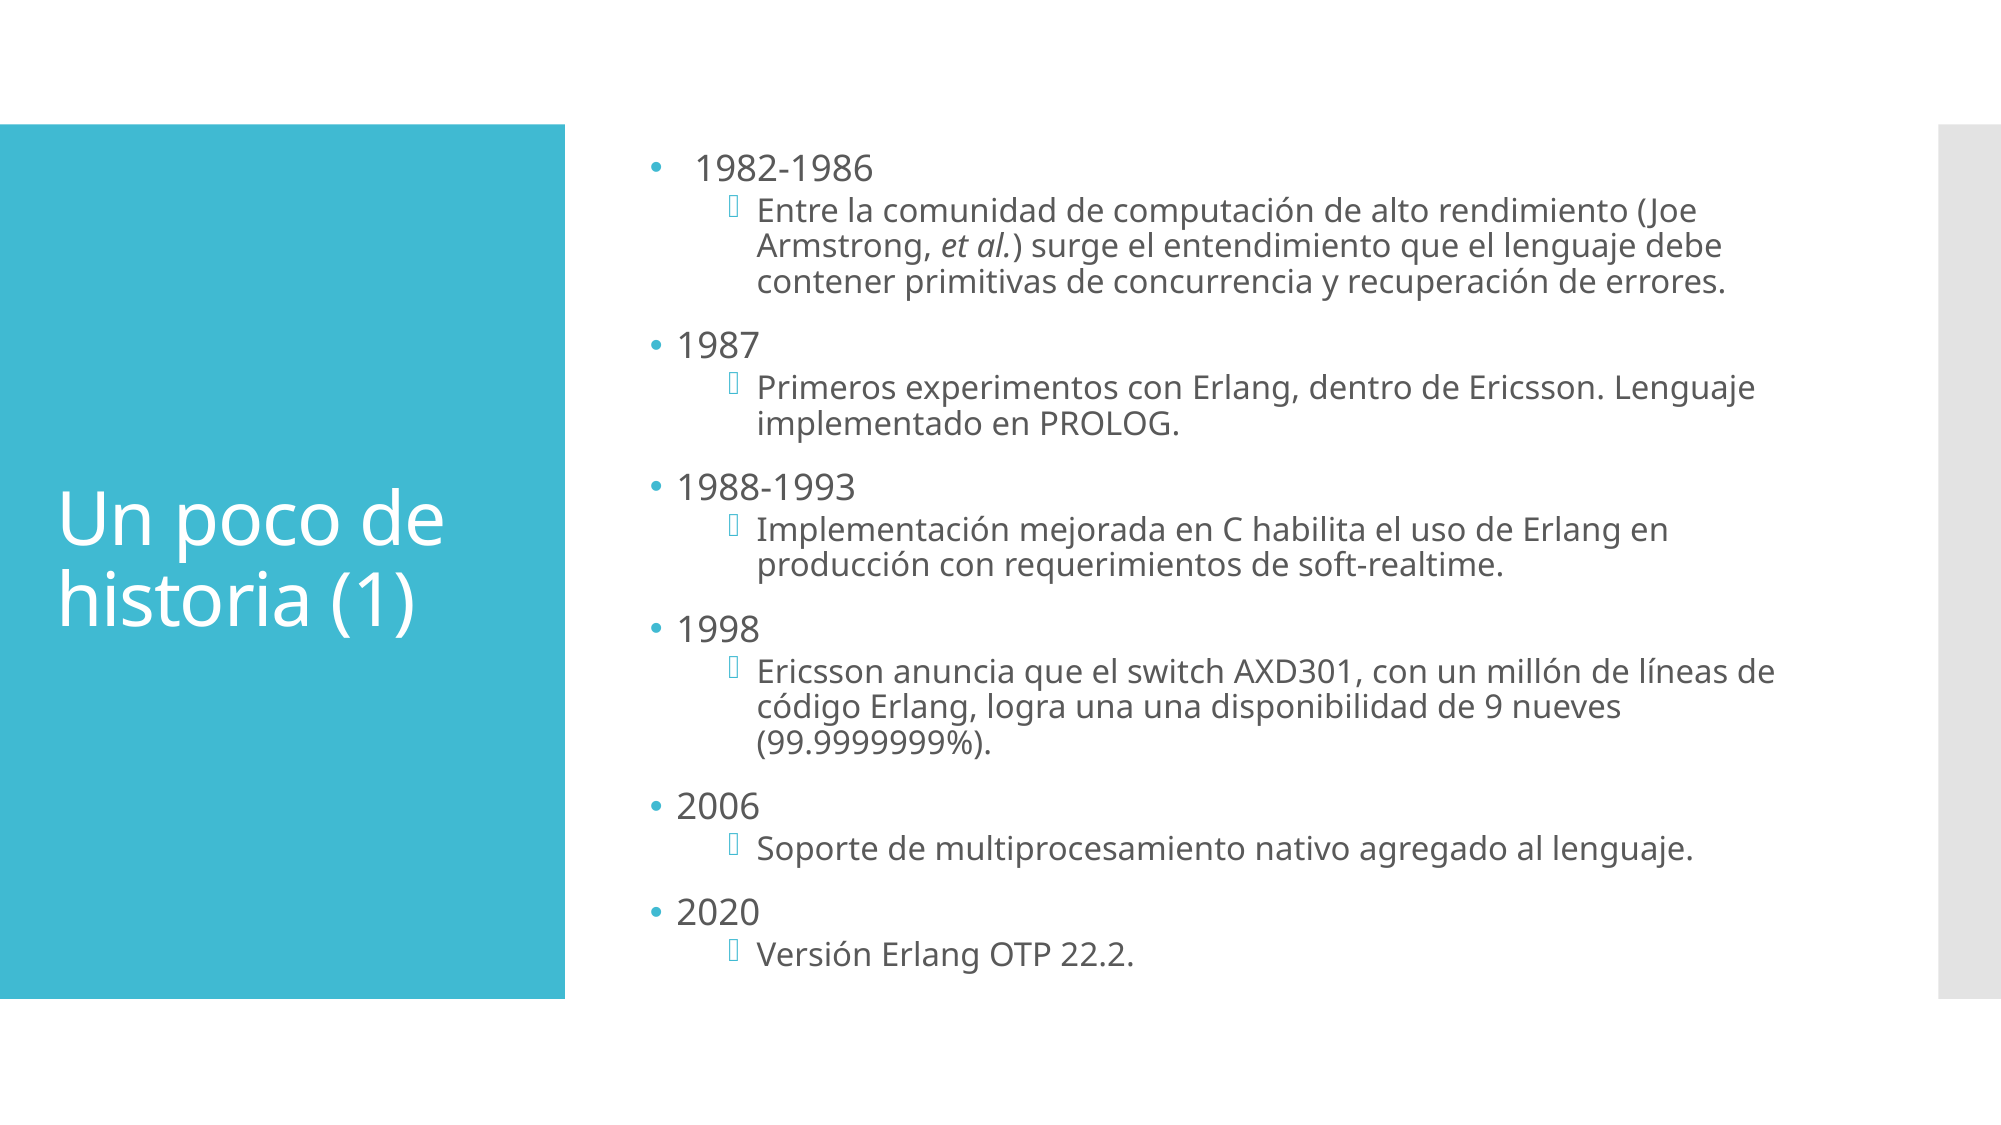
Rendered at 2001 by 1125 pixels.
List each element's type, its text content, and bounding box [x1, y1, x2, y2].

list 1982-1986 Entre la comunidad de computación de alto rendimiento (Joe Armstrong, et al.) surge el entendimiento que el lenguaje debe contener primitivas de concurrencia y recuperación de errores. 1987 Primeros experimentos con Erlang, dentro de Ericsson. Lenguaje implementado en PROLOG. 1988-1993 Implementación mejorada en C habilita el uso de Erlang en producción con requerimientos de soft-realtime. 1998 Ericsson anuncia que el switch AXD301, con un millón de líneas de código Erlang, logra una una disponibilidad de 9 nueves (99.9999999%). 2006 Soporte de multiprocesamiento nativo agregado al lenguaje. 2020 Versión Erlang OTP 22.2. [634, 141, 1835, 982]
title Un poco de historia (1) [41, 184, 525, 940]
